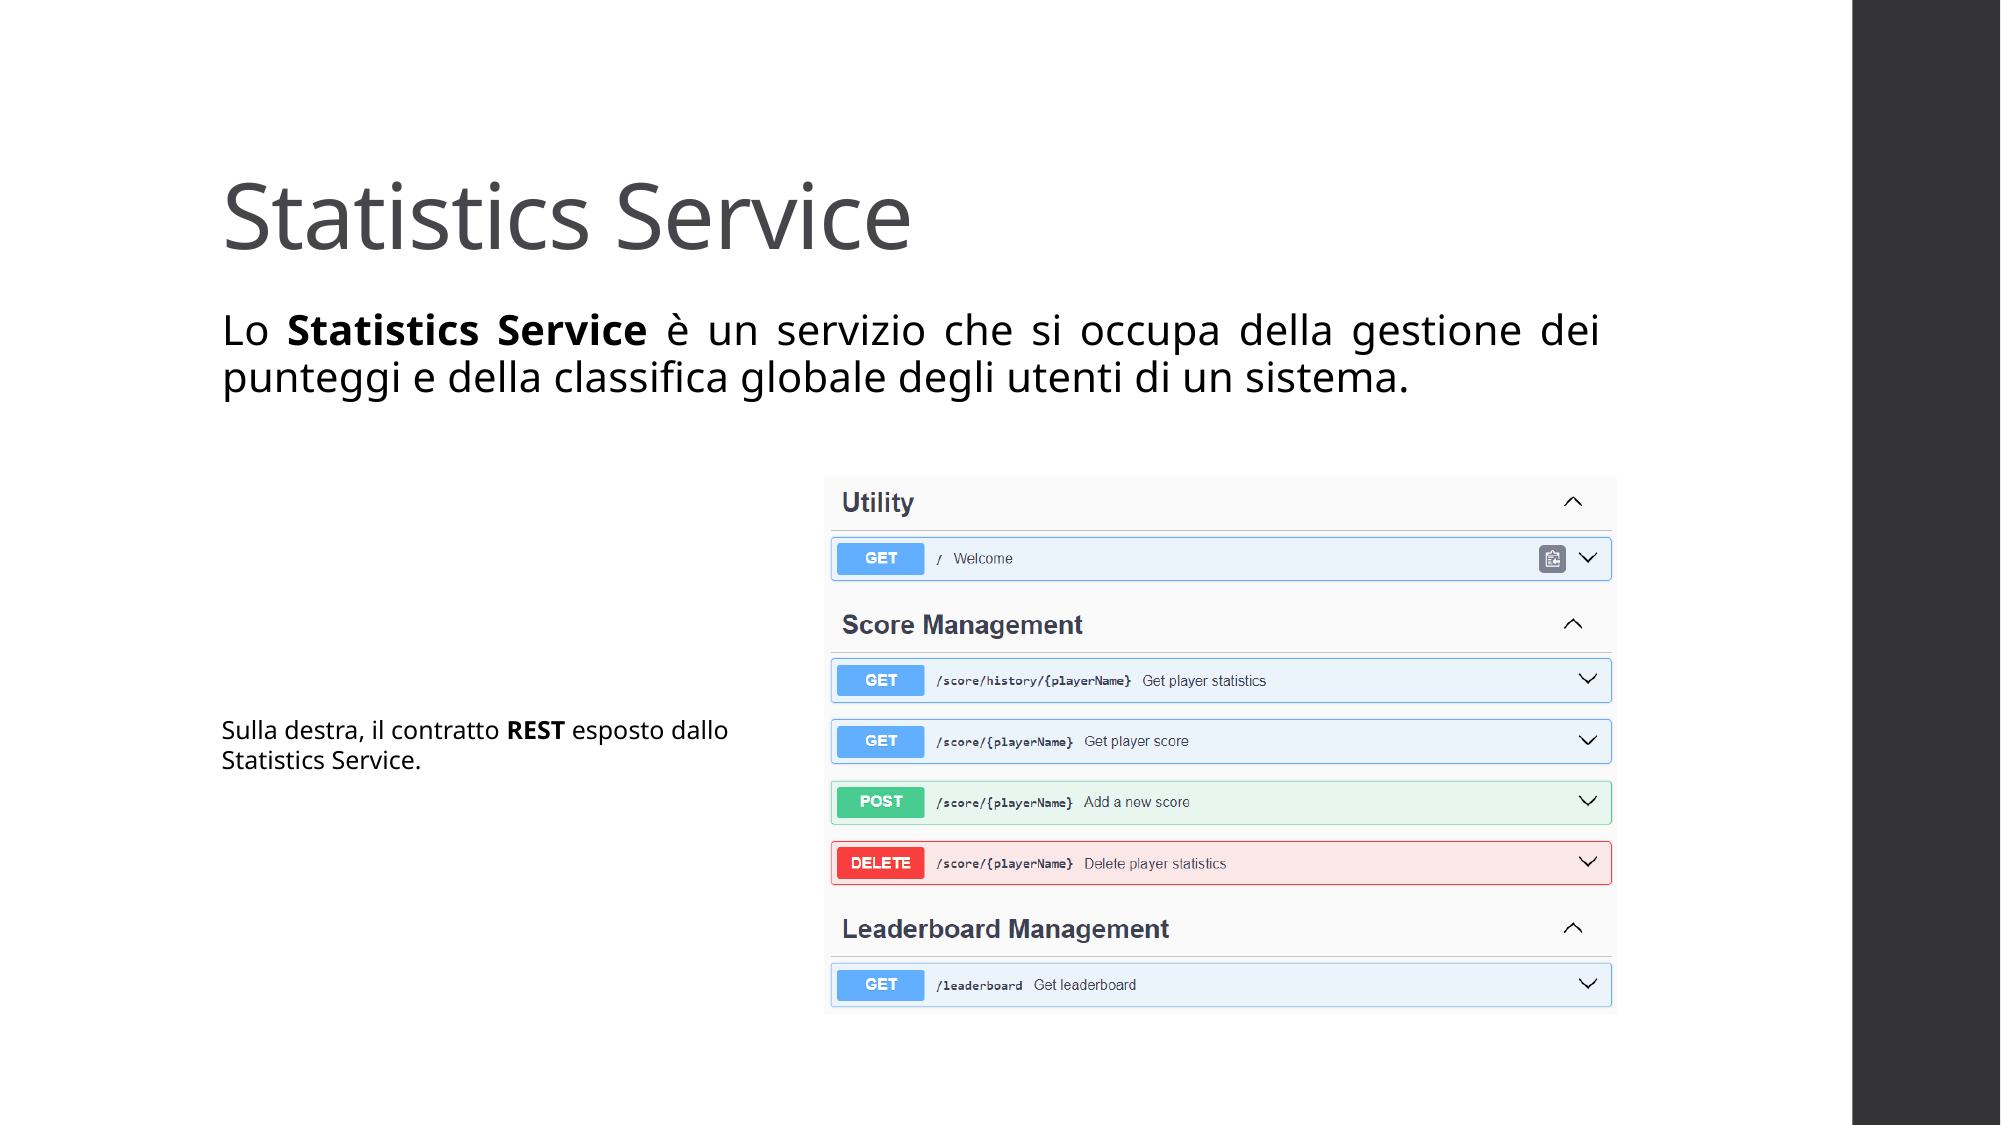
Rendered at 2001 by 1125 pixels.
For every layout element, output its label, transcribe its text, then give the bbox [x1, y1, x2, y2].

title Statistics Service [206, 60, 1617, 278]
picture [823, 476, 1618, 1015]
text_box Sulla destra, il contratto REST esposto dallo Statistics Service. [206, 707, 794, 783]
list Lo Statistics Service è un servizio che si occupa della gestione dei punteggi e della classifica globale degli utenti di un sistema. [206, 299, 1617, 1014]
